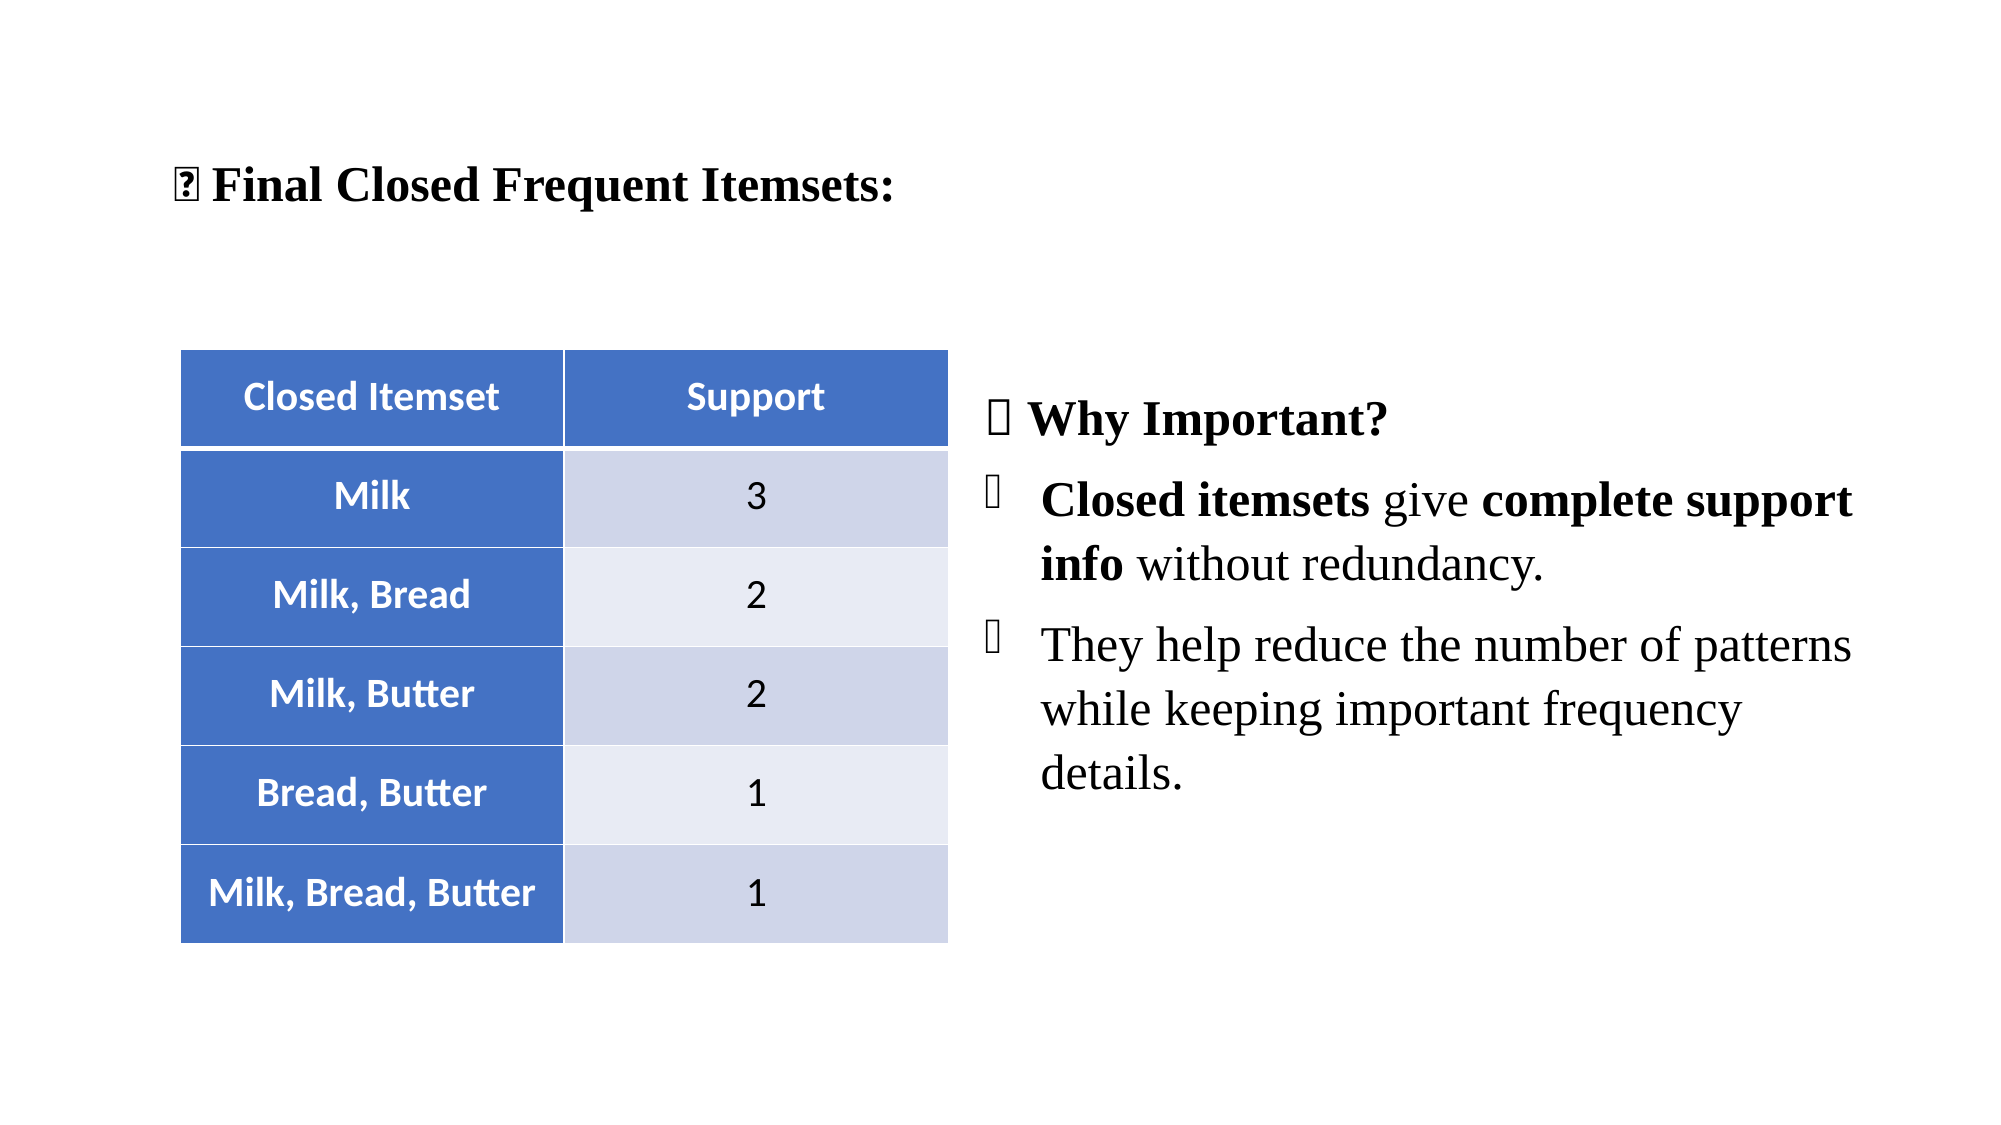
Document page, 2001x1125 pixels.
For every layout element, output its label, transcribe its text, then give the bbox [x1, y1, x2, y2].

table_header Support [565, 350, 948, 446]
table_header Closed Itemset [181, 350, 563, 446]
table_cell Bread, Butter [181, 746, 563, 844]
table_cell 2 [565, 548, 948, 646]
text_box ✅ Final Closed Frequent Itemsets: [159, 143, 1103, 219]
table_cell 1 [565, 845, 948, 943]
table_cell Milk, Bread [181, 548, 563, 646]
table_cell 2 [565, 647, 948, 745]
table_cell 3 [565, 451, 948, 547]
table_cell Milk, Bread, Butter [181, 845, 563, 943]
text_box 💡 Why Important? Closed itemsets give complete support info without redundancy. They help reduce the number of patterns while keeping important frequency details. [969, 374, 1914, 808]
table_cell Milk [181, 451, 563, 547]
table_cell 1 [565, 746, 948, 844]
table_cell Milk, Butter [181, 647, 563, 745]
